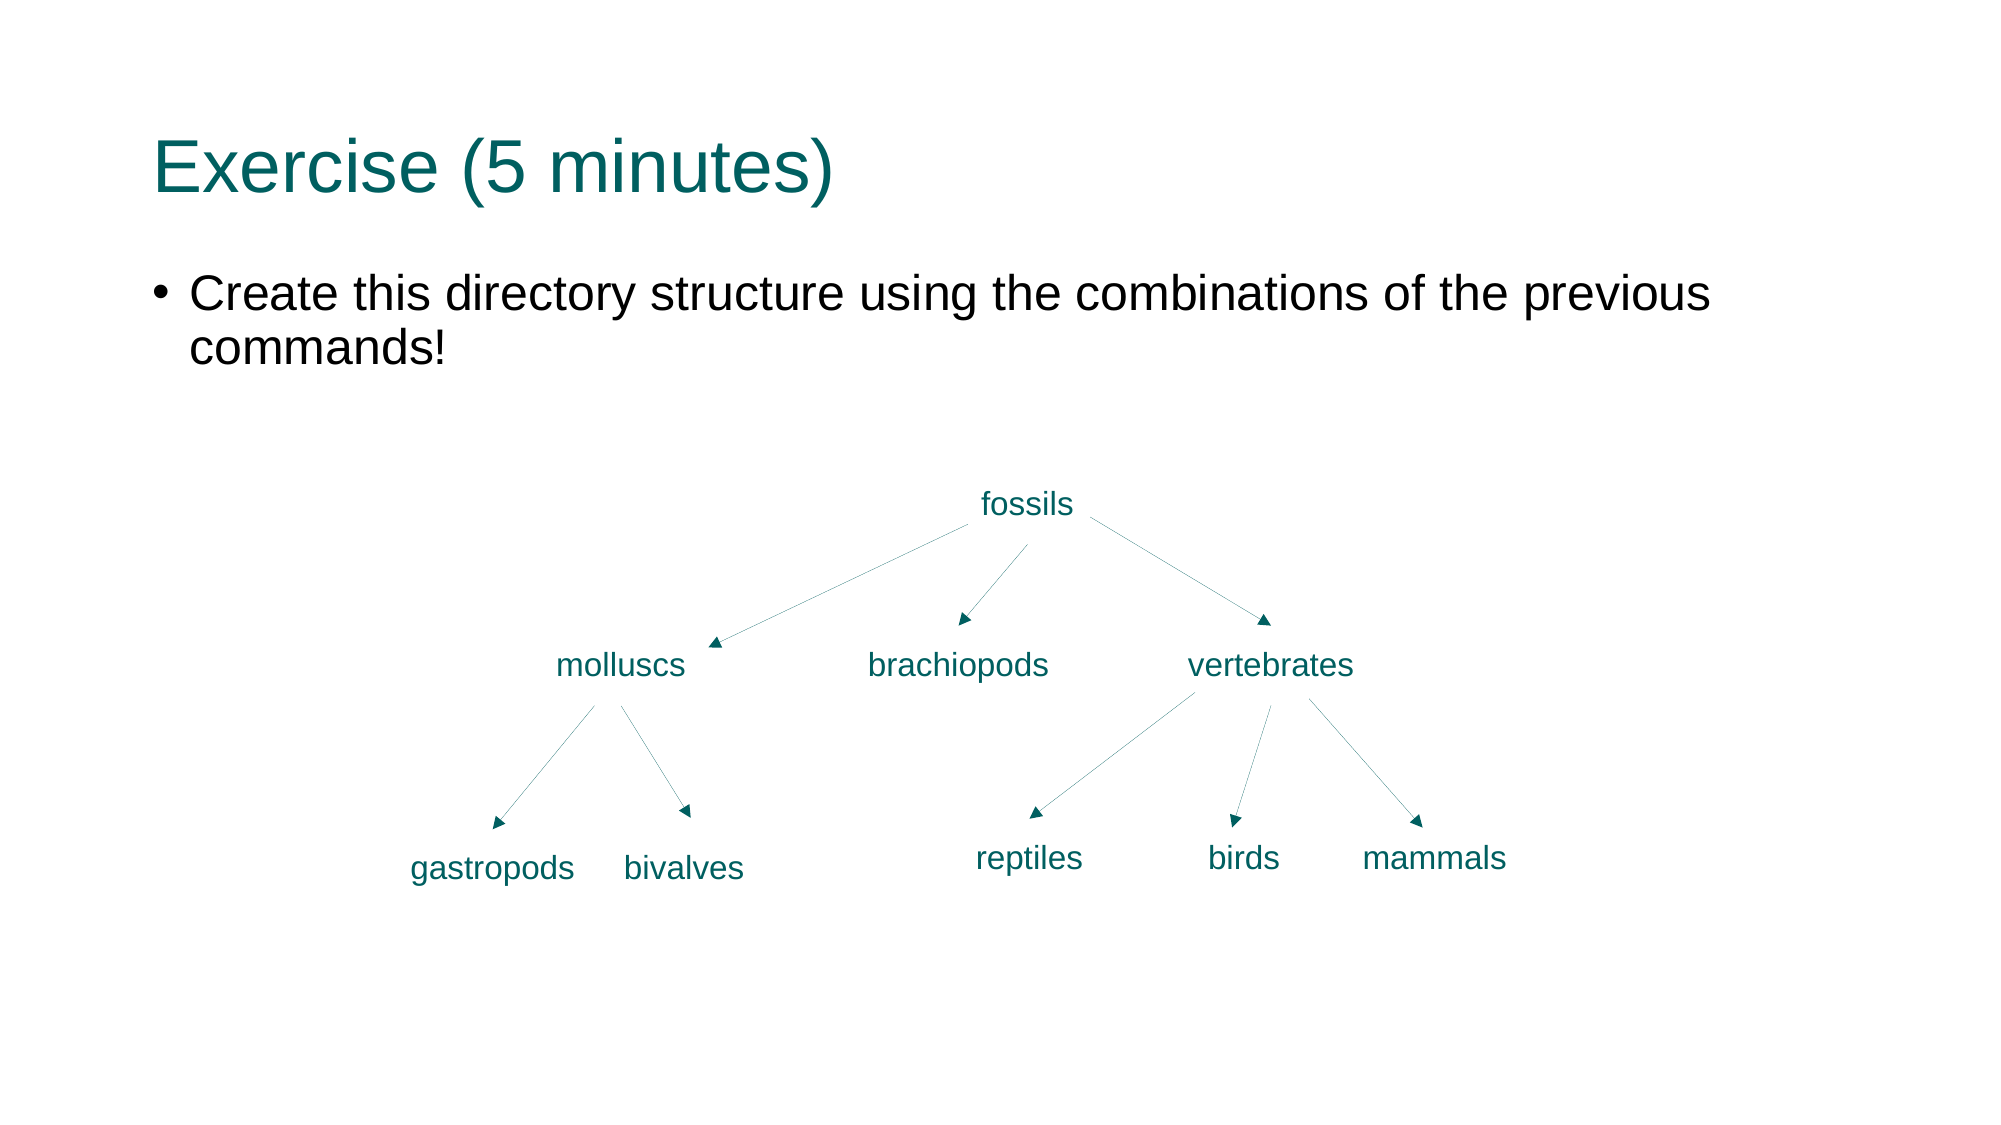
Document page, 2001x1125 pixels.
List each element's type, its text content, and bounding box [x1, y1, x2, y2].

title Exercise (5 minutes) [137, 59, 1863, 260]
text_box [377, 464, 1550, 910]
list Create this directory structure using the combinations of the previous commands! [137, 260, 1972, 409]
